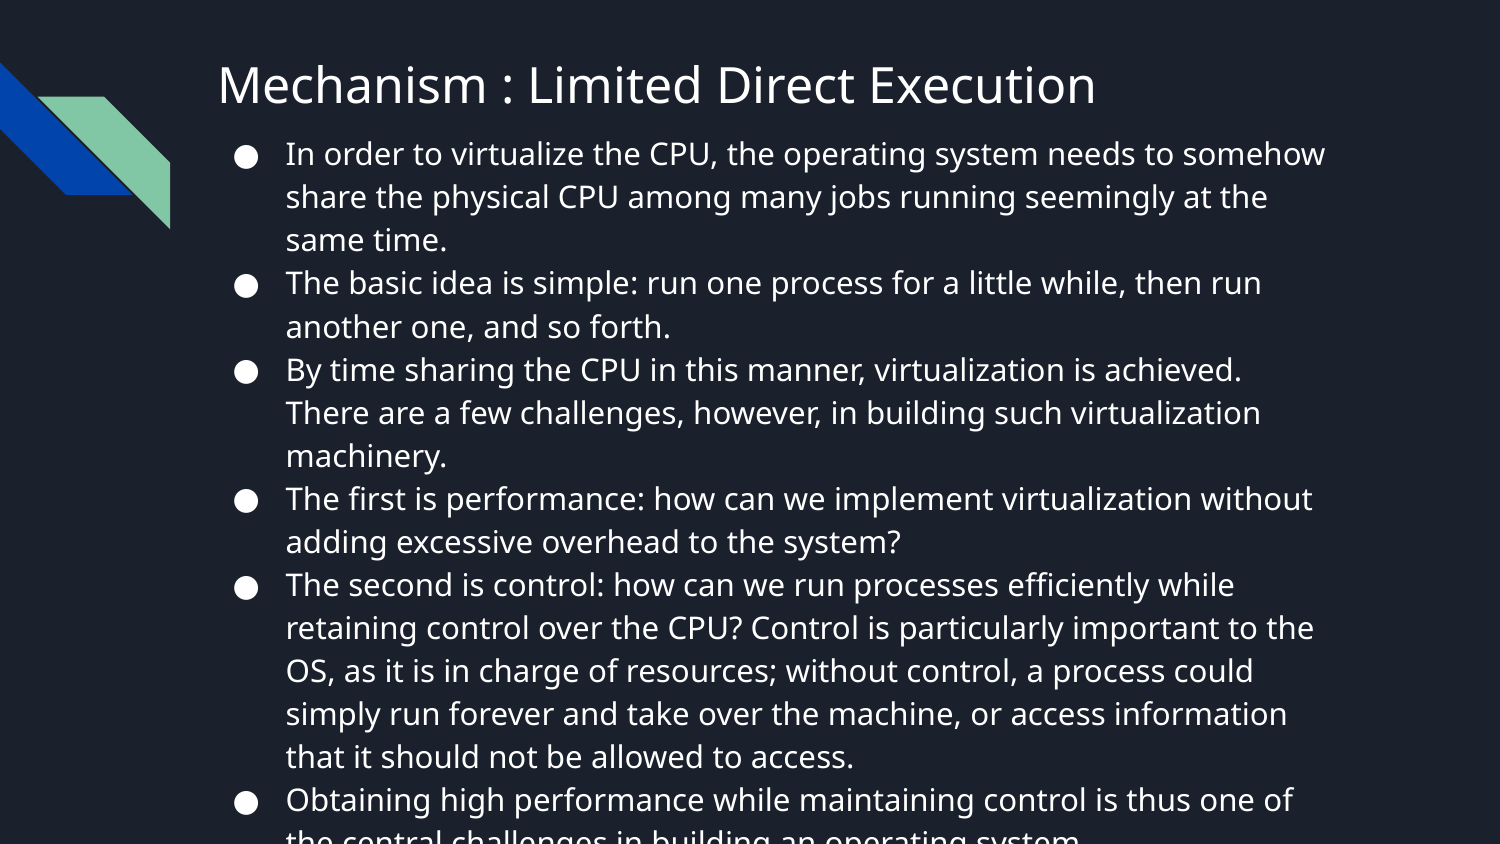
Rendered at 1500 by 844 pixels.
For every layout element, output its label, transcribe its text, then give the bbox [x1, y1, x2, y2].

list In order to virtualize the CPU, the operating system needs to somehow share the physical CPU among many jobs running seemingly at the same time. The basic idea is simple: run one process for a little while, then run another one, and so forth. By time sharing the CPU in this manner, virtualization is achieved. There are a few challenges, however, in building such virtualization machinery. The first is performance: how can we implement virtualization without adding excessive overhead to the system? The second is control: how can we run processes efficiently while retaining control over the CPU? Control is particularly important to the OS, as it is in charge of resources; without control, a process could simply run forever and take over the machine, or access information that it should not be allowed to access. Obtaining high performance while maintaining control is thus one of the central challenges in building an operating system. [195, 113, 1351, 745]
title Mechanism : Limited Direct Execution [202, 38, 1357, 189]
